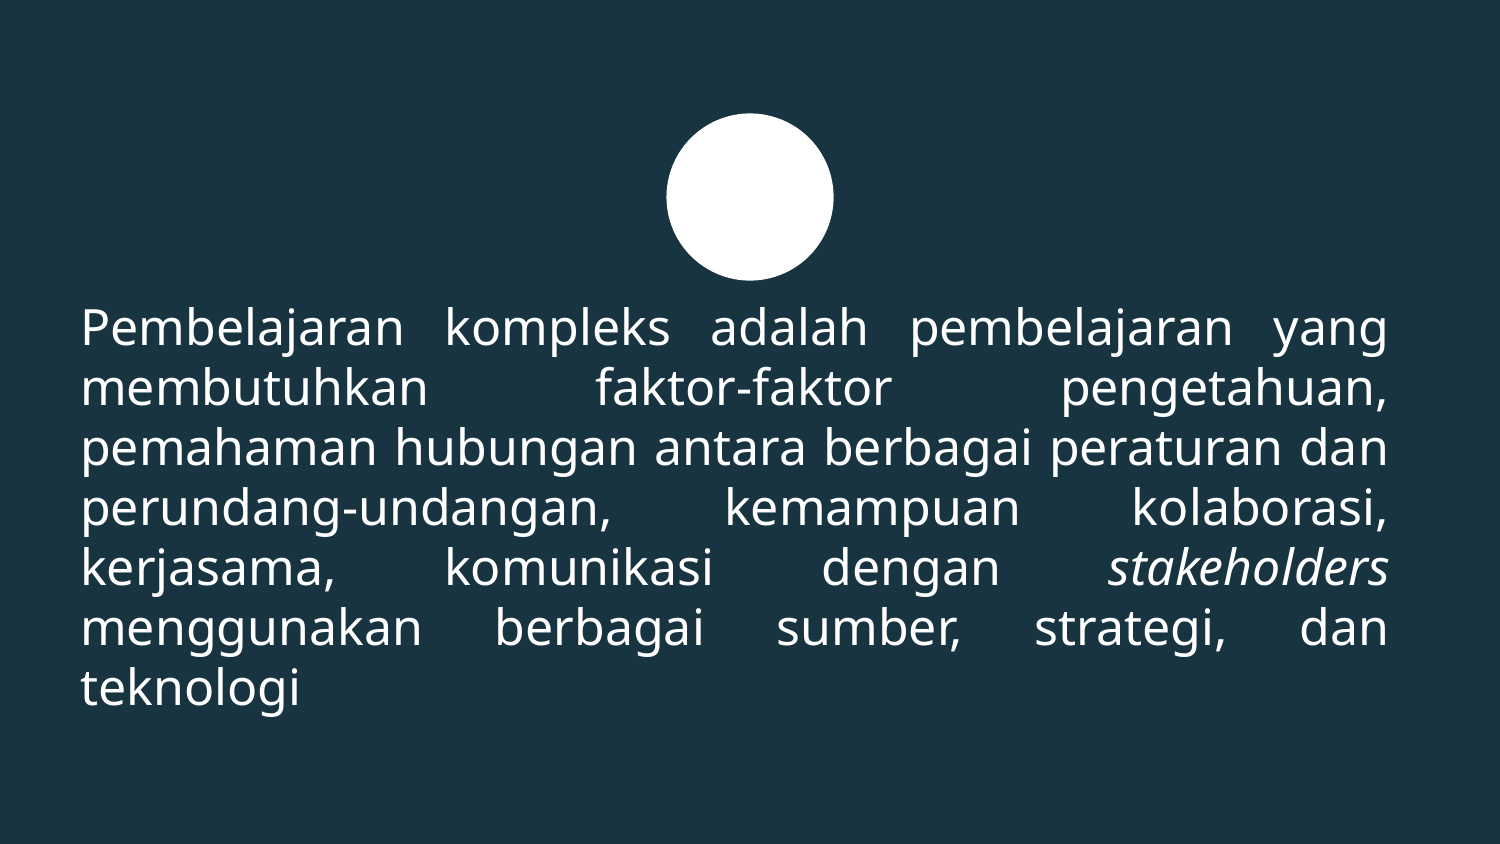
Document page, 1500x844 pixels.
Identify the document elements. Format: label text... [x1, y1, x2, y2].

title Pembelajaran kompleks adalah pembelajaran yang membutuhkan faktor-faktor pengetahuan, pemahaman hubungan antara berbagai peraturan dan perundang-undangan, kemampuan kolaborasi, kerjasama, komunikasi dengan stakeholders menggunakan berbagai sumber, strategi, dan teknologi [65, 331, 1405, 681]
